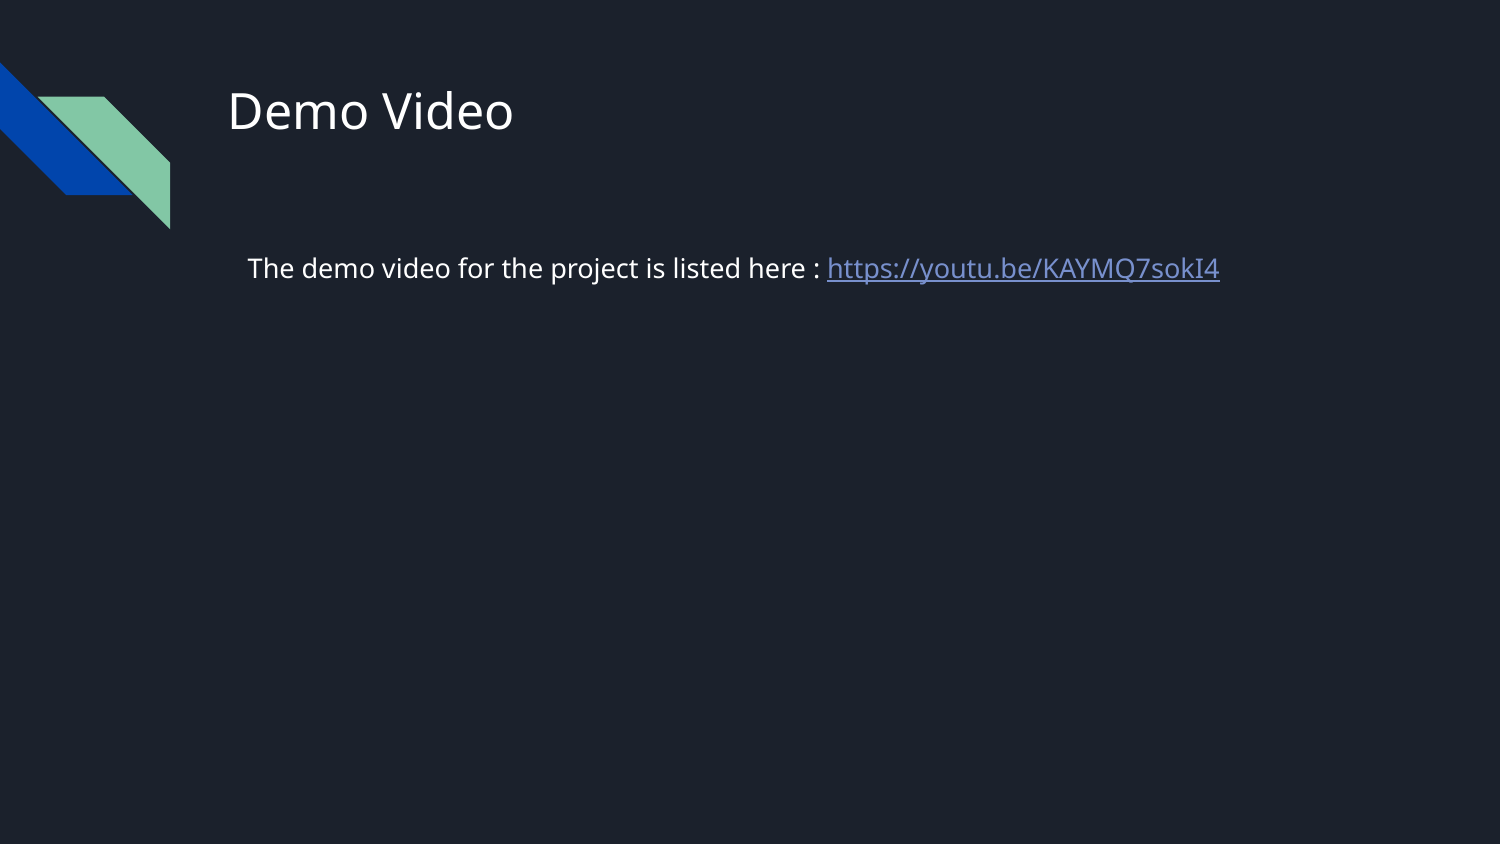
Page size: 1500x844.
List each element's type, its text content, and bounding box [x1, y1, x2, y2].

text_box The demo video for the project is listed here : https://youtu.be/KAYMQ7sokI4 [232, 236, 1257, 439]
title Demo Video [212, 64, 1368, 215]
